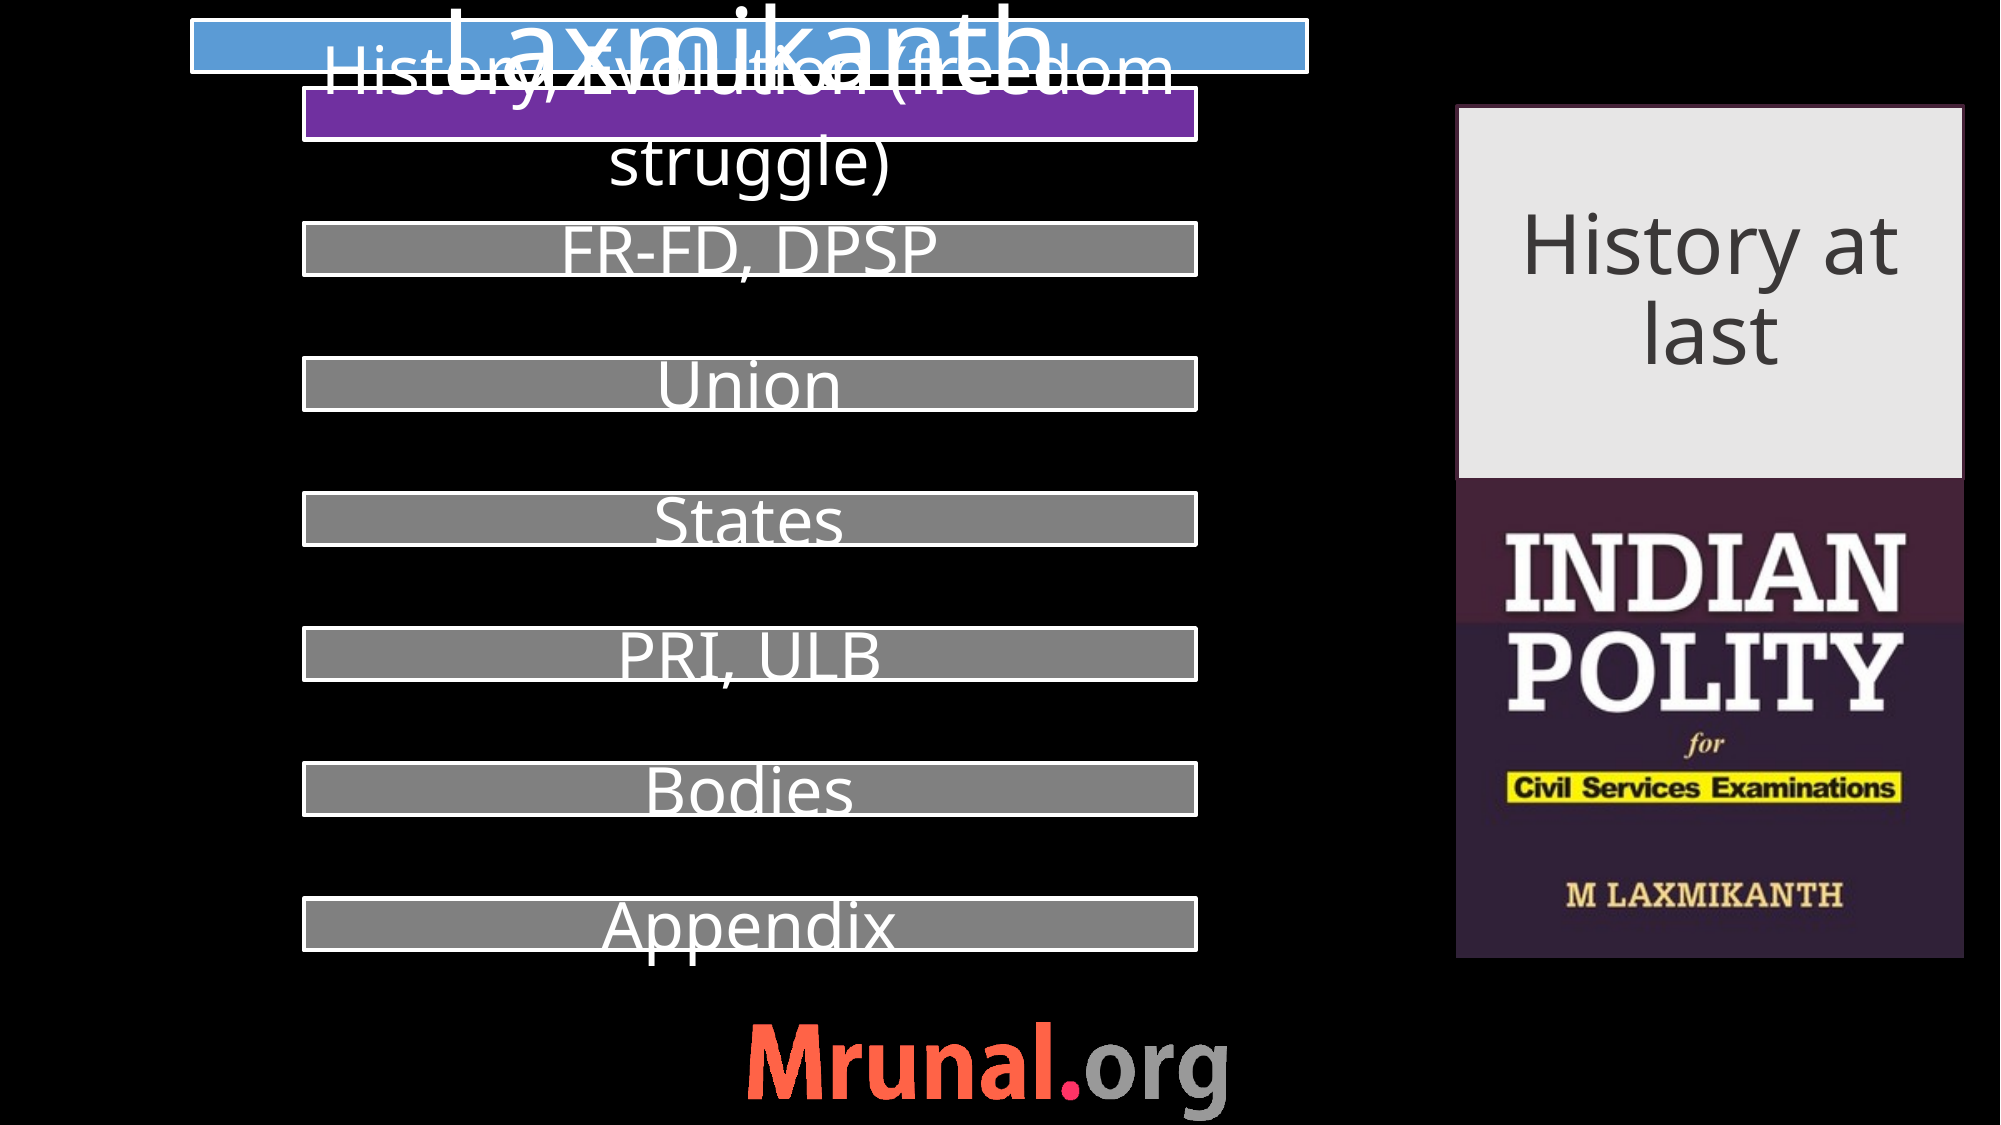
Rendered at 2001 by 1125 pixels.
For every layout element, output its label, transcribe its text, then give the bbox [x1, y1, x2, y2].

title History at last [1455, 104, 1965, 481]
picture [741, 1086, 1230, 1125]
picture [1456, 481, 1964, 958]
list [52, 19, 1448, 1086]
